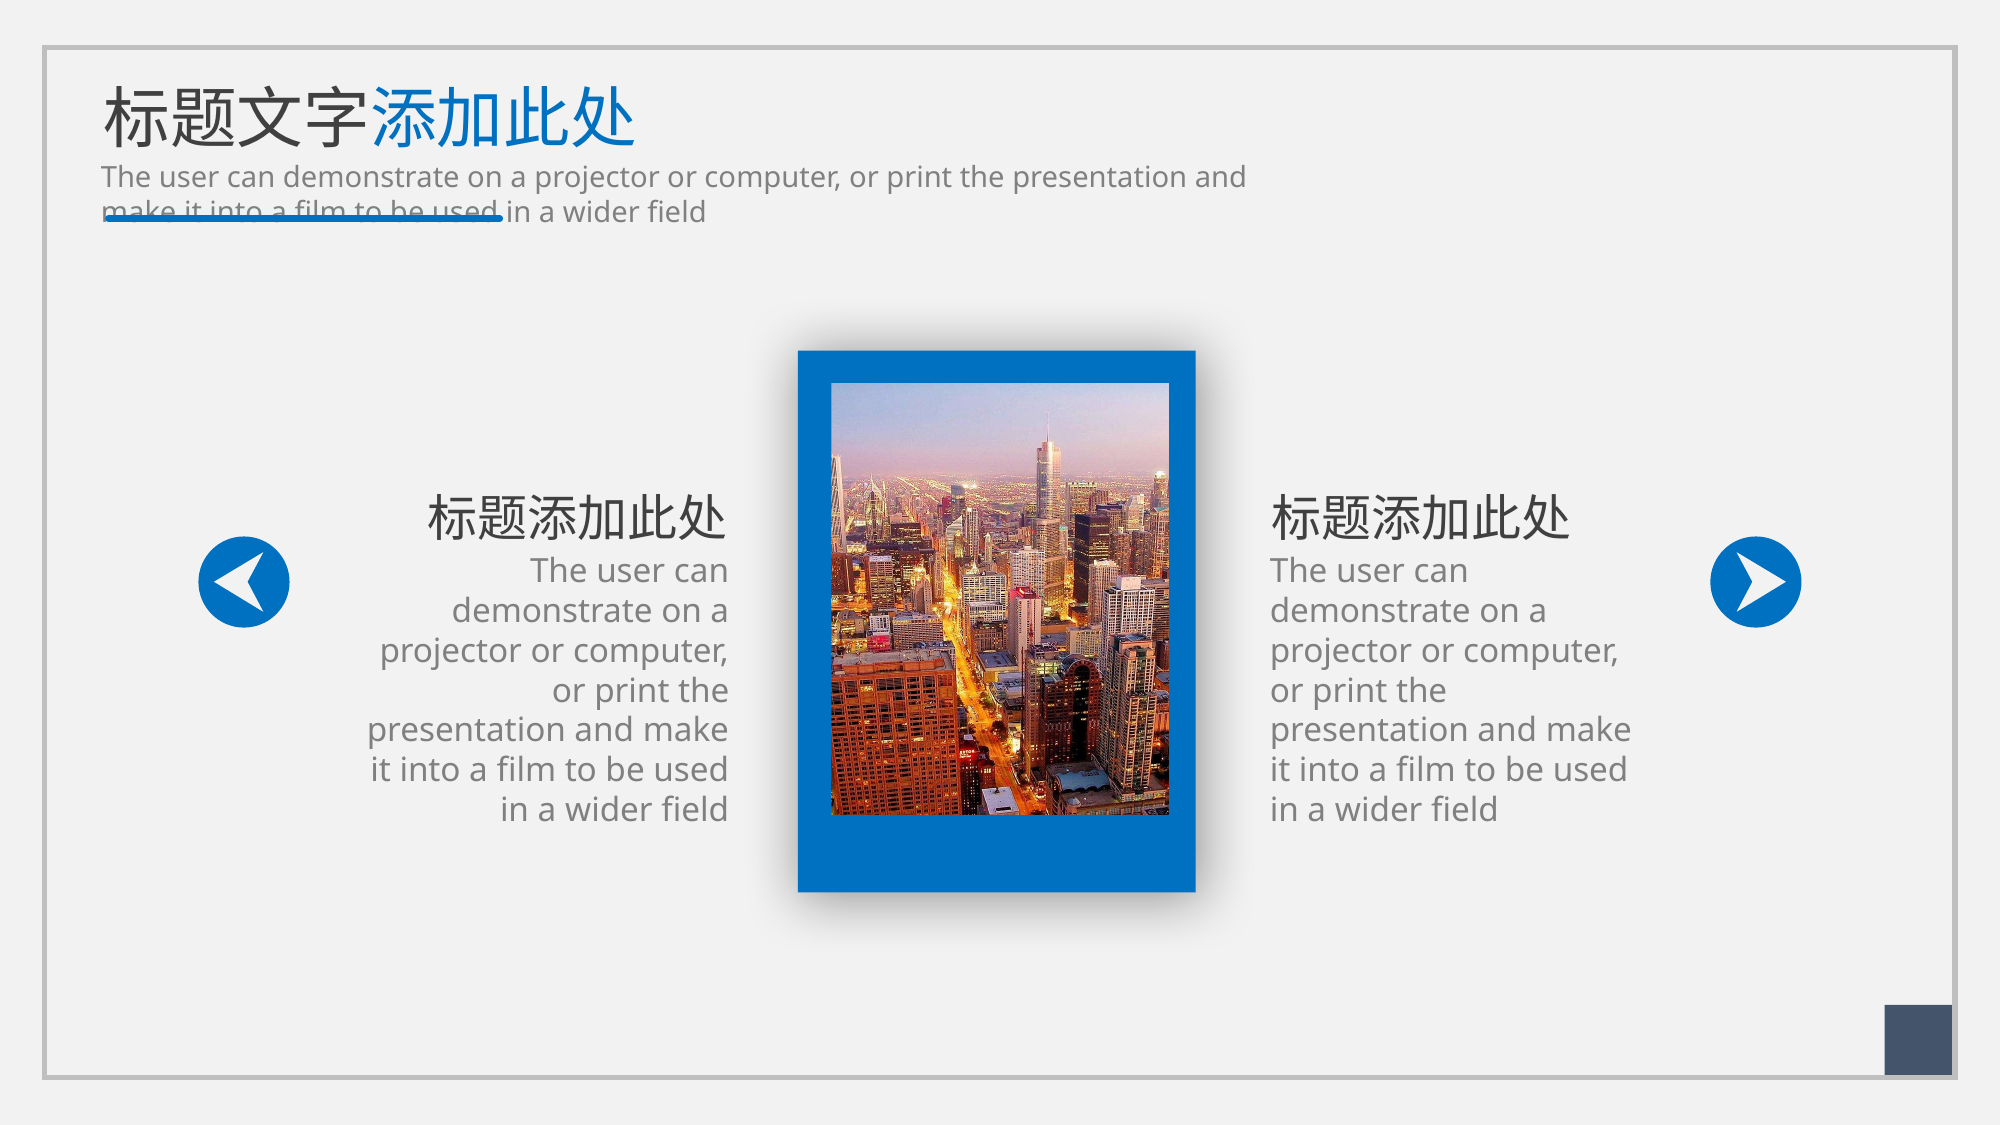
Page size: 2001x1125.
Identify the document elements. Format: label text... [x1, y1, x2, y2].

text_box 标题文字添加此处 [88, 68, 653, 151]
slide_number [1886, 1011, 1956, 1072]
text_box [1255, 479, 1652, 719]
text_box [1709, 535, 1803, 629]
picture [831, 383, 1169, 815]
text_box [347, 479, 745, 719]
text_box [797, 350, 1197, 893]
text_box The user can demonstrate on a projector or computer, or print the presentation and make it into a film to be used in a wider field [85, 151, 1327, 237]
text_box [197, 535, 291, 629]
